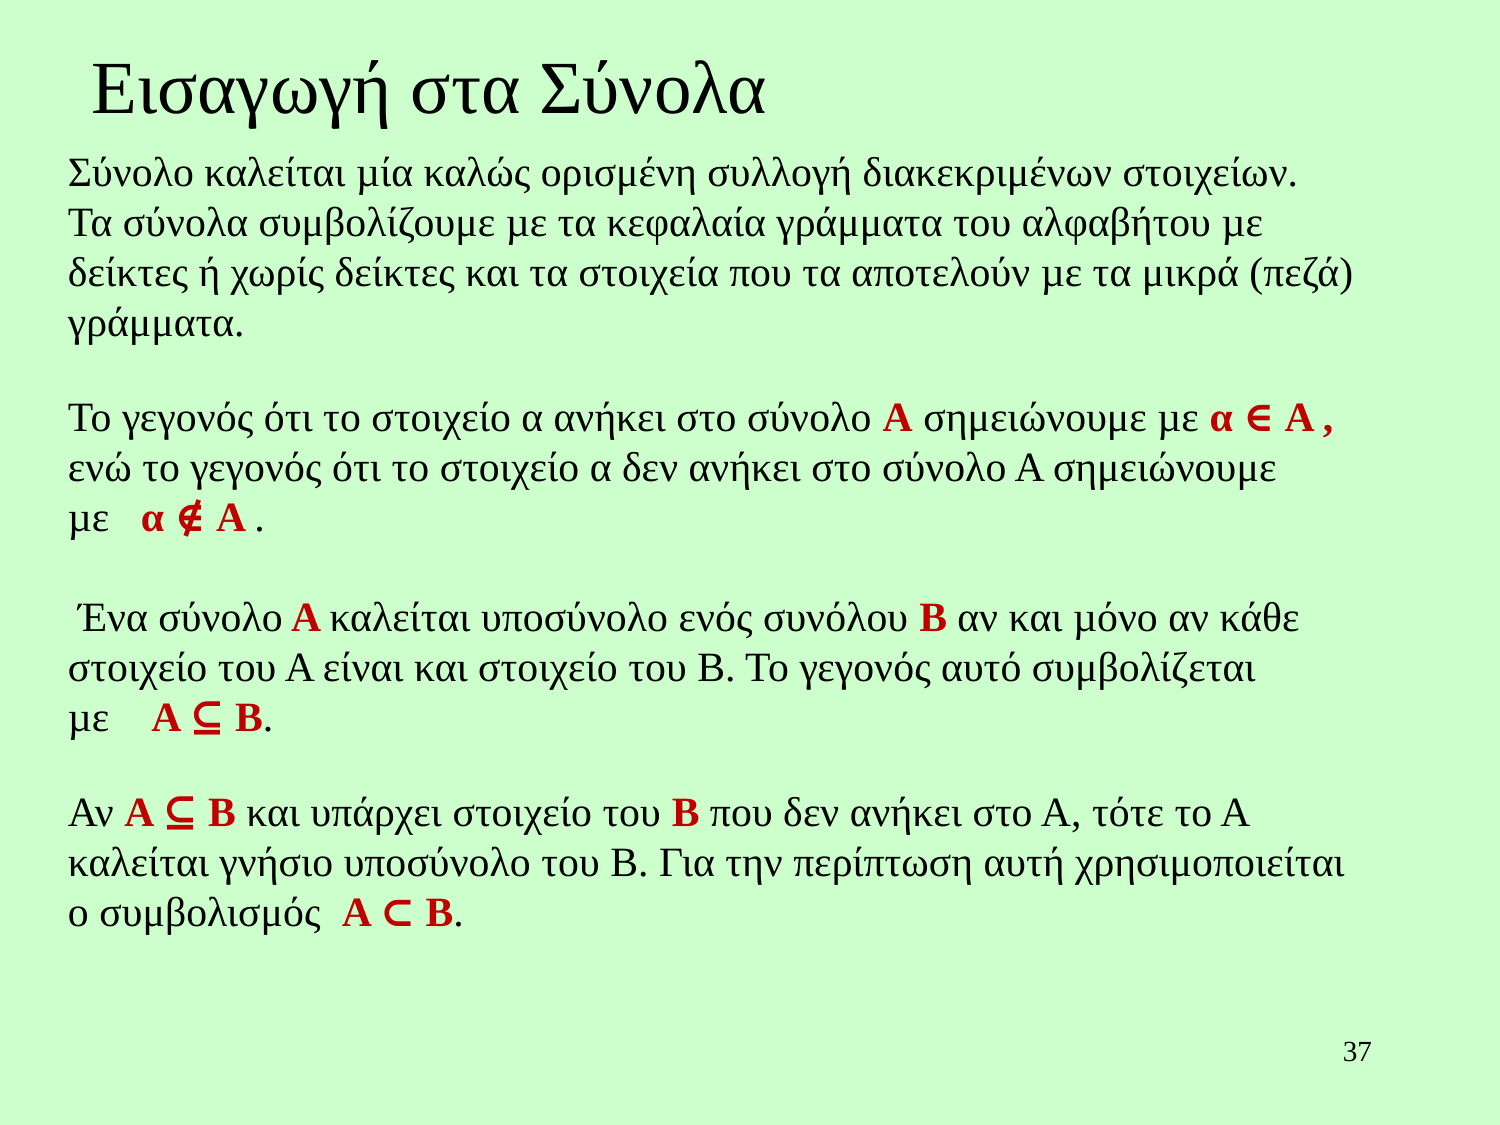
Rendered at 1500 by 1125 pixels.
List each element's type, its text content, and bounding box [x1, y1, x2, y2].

text_box Σύνολο καλείται µία καλώς ορισμένη συλλογή διακεκριμένων στοιχείων. Τα σύνολα συμβολίζουμε µε τα κεφαλαία γράμματα του αλφαβήτου µε δείκτες ή χωρίς δείκτες και τα στοιχεία που τα αποτελούν µε τα μικρά (πεζά) γράμματα. Το γεγονός ότι το στοιχείο α ανήκει στο σύνολο Α σημειώνουμε µε α ∈ A , ενώ το γεγονός ότι το στοιχείο α δεν ανήκει στο σύνολο Α σημειώνουμε µε α ∉ A . Ένα σύνολο Α καλείται υποσύνολο ενός συνόλου Β αν και µόνο αν κάθε στοιχείο του Α είναι και στοιχείο του Β. Το γεγονός αυτό συμβολίζεται µε A ⊆ B. Αν A ⊆ B και υπάρχει στοιχείο του Β που δεν ανήκει στο Α, τότε το Α καλείται γνήσιο υποσύνολο του Β. Για την περίπτωση αυτή χρησιμοποιείται ο συμβολισμός A ⊂ B. [53, 137, 1388, 943]
slide_number 37 [1074, 1025, 1388, 1100]
text_box Εισαγωγή στα Σύνολα [76, 31, 857, 136]
